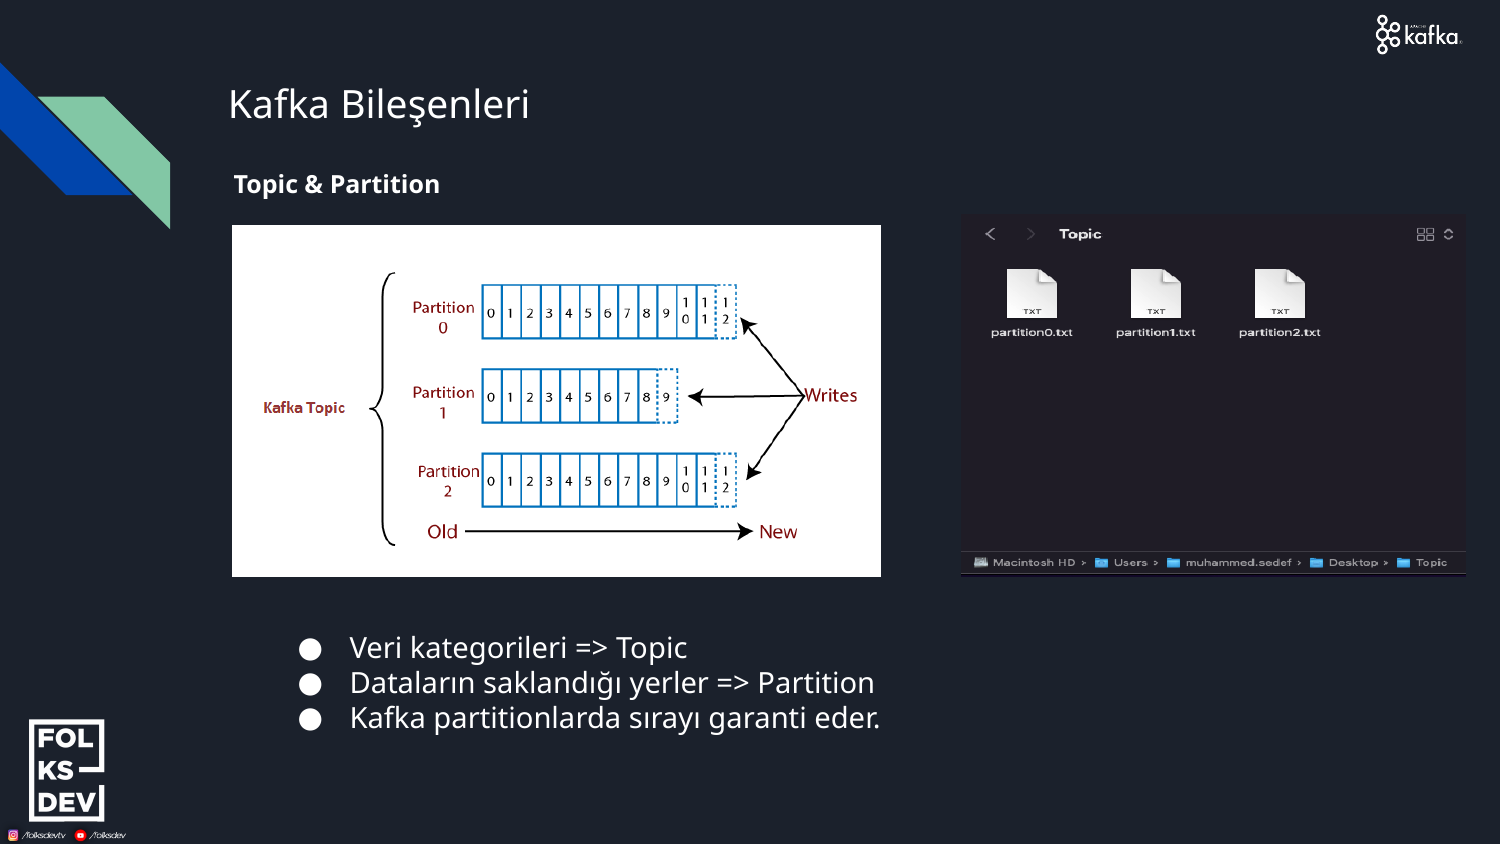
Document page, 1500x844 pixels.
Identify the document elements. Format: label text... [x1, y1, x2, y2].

picture [232, 225, 882, 578]
picture [961, 213, 1466, 578]
title Kafka Bileşenleri [212, 64, 1368, 142]
text_box Veri kategorileri => Topic Dataların saklandığı yerler => Partition Kafka partitionlarda sırayı garanti eder. [259, 614, 949, 749]
picture [1356, 0, 1500, 81]
picture [0, 713, 135, 844]
list Topic & Partition [218, 149, 881, 215]
